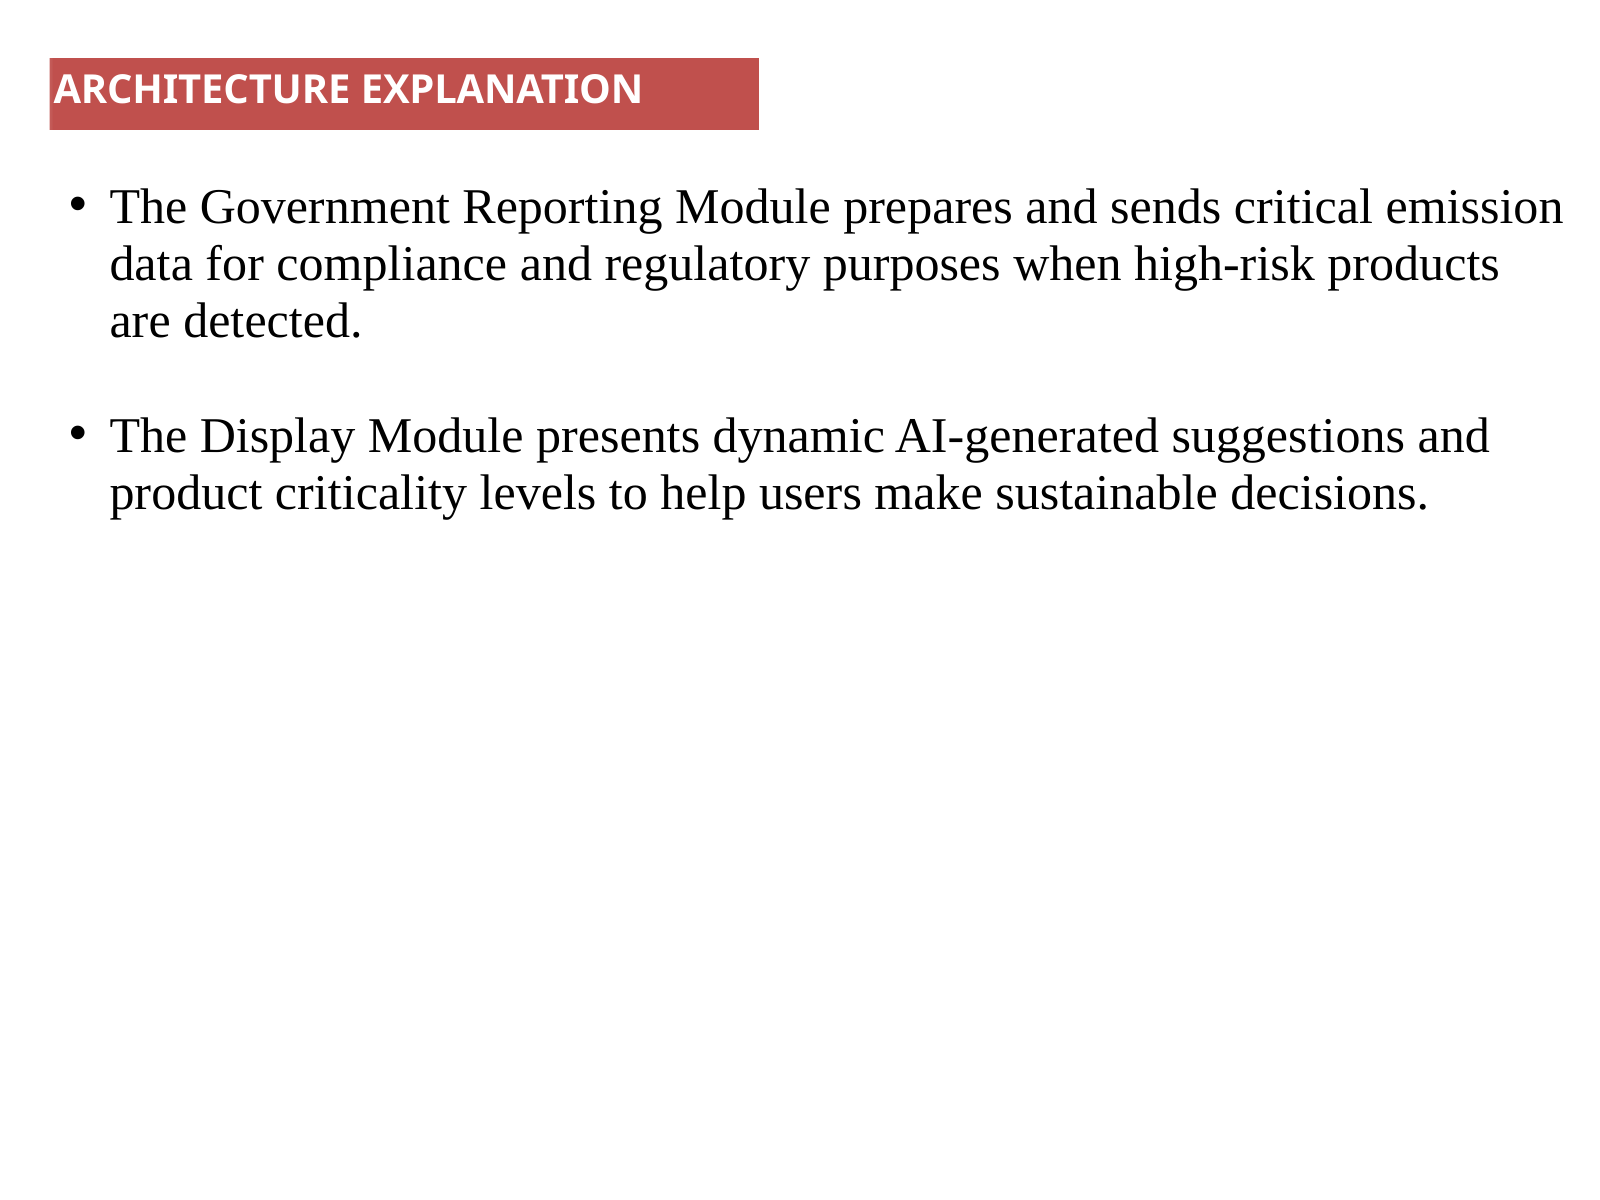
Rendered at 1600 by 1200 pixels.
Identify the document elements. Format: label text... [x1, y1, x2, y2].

text_box [49, 58, 760, 131]
text_box The Government Reporting Module prepares and sends critical emission data for compliance and regulatory purposes when high-risk products are detected. The Display Module presents dynamic AI-generated suggestions and product criticality levels to help users make sustainable decisions. [28, 176, 1568, 520]
text_box ARCHITECTURE EXPLANATION [53, 63, 724, 112]
